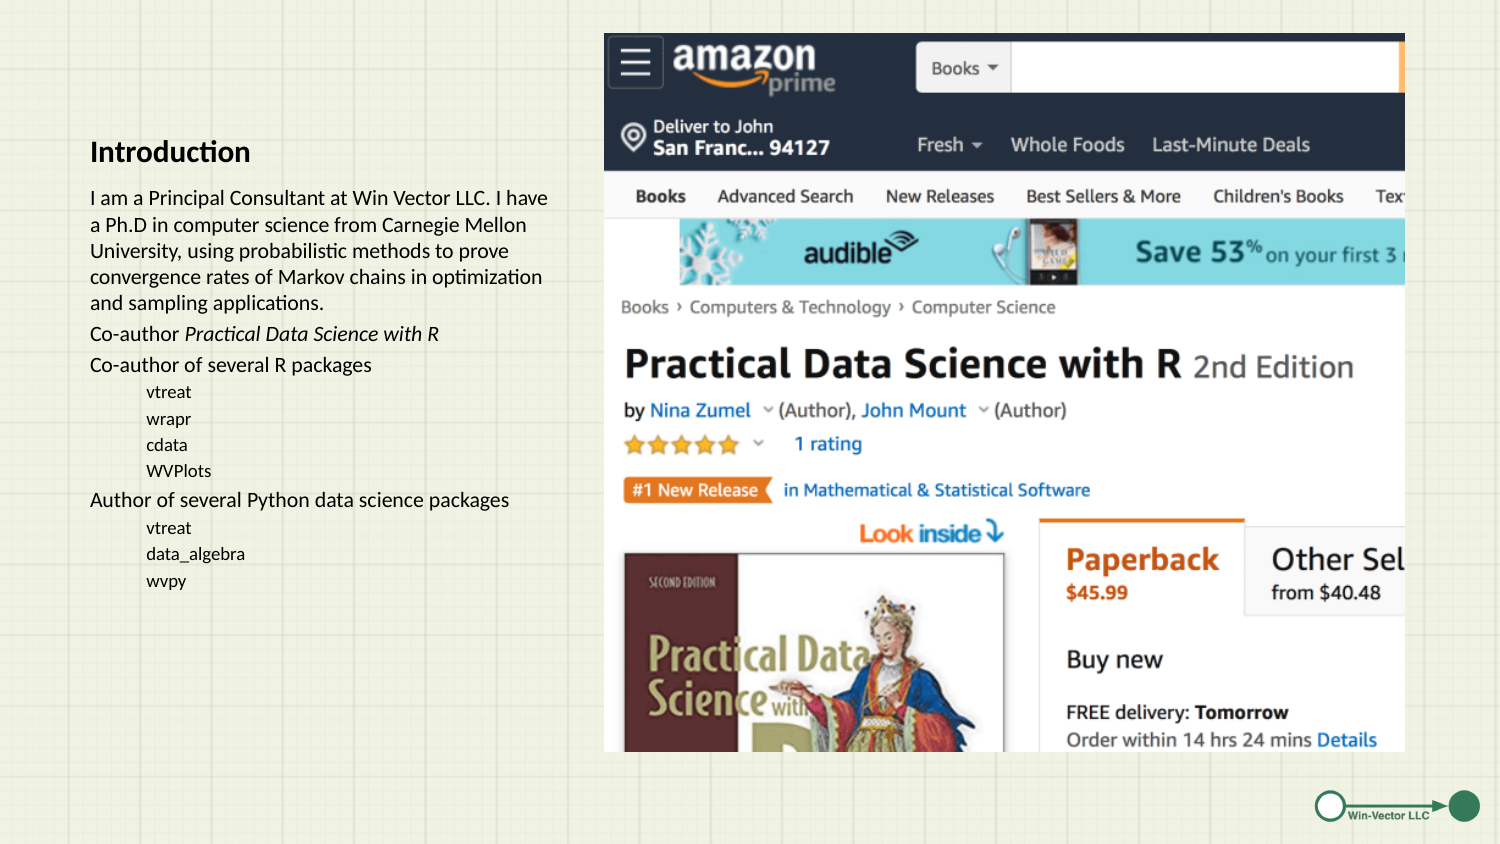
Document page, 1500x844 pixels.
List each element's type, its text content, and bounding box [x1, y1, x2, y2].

title Introduction [75, 33, 569, 176]
list I am a Principal Consultant at Win Vector LLC. I have a Ph.D in computer science from Carnegie Mellon University, using probabilistic methods to prove convergence rates of Markov chains in optimization and sampling applications. Co-author Practical Data Science with R Co-author of several R packages vtreat wrapr cdata WVPlots Author of several Python data science packages vtreat data_algebra wvpy [75, 176, 569, 754]
picture [0, 0, 1500, 844]
